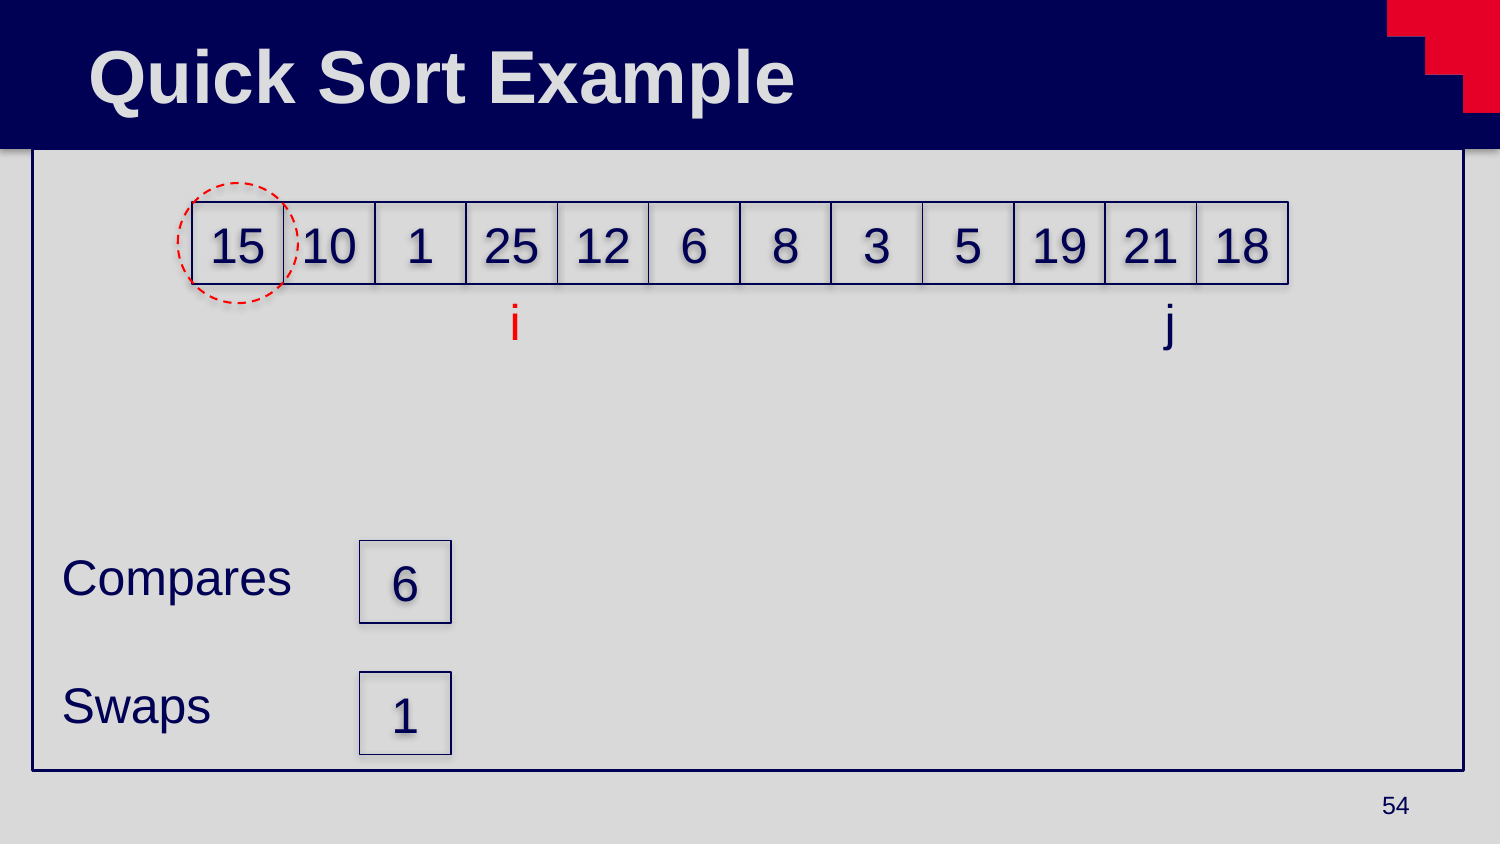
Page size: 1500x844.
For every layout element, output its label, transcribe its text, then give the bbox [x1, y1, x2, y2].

picture [1387, 0, 1500, 113]
text_box 10 [285, 201, 373, 285]
text_box 25 [465, 201, 556, 285]
title Quick Sort Example [0, 0, 1356, 150]
text_box 5 [922, 201, 1012, 285]
text_box 1 [359, 671, 452, 755]
slide_number 54 [1074, 782, 1425, 827]
text_box 12 [557, 201, 647, 285]
text_box 21 [1104, 201, 1195, 285]
text_box 19 [1013, 201, 1103, 285]
text_box 8 [739, 201, 829, 285]
text_box 6 [359, 540, 452, 624]
text_box [176, 182, 299, 304]
list i j Compares Swaps [31, 146, 1465, 772]
text_box 6 [648, 201, 738, 285]
text_box 1 [374, 201, 464, 285]
text_box 18 [1196, 201, 1289, 285]
text_box 3 [831, 201, 921, 285]
